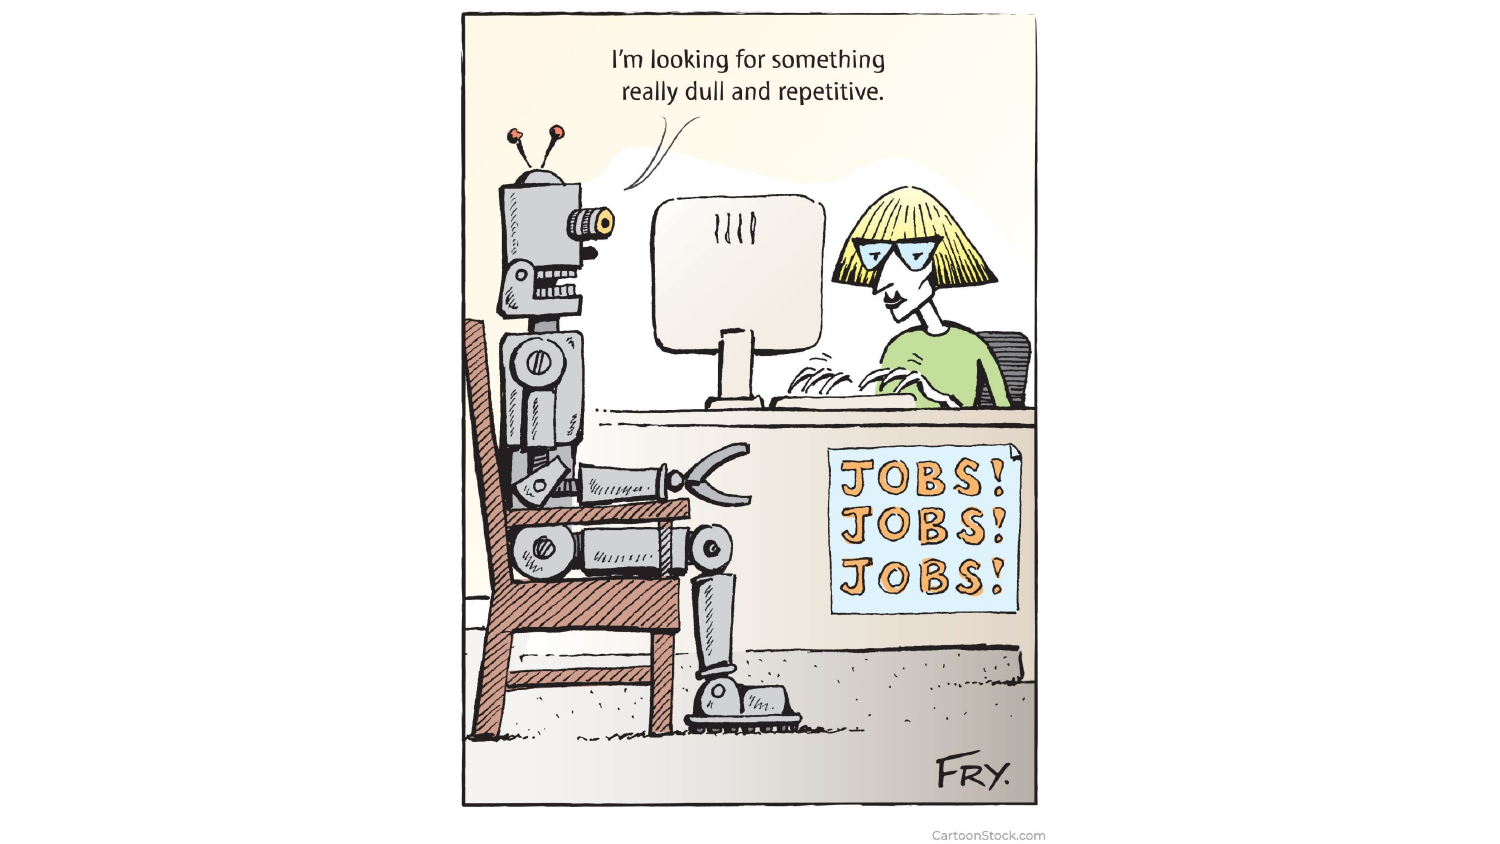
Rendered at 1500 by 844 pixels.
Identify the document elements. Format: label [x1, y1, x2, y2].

picture [448, 0, 1052, 844]
